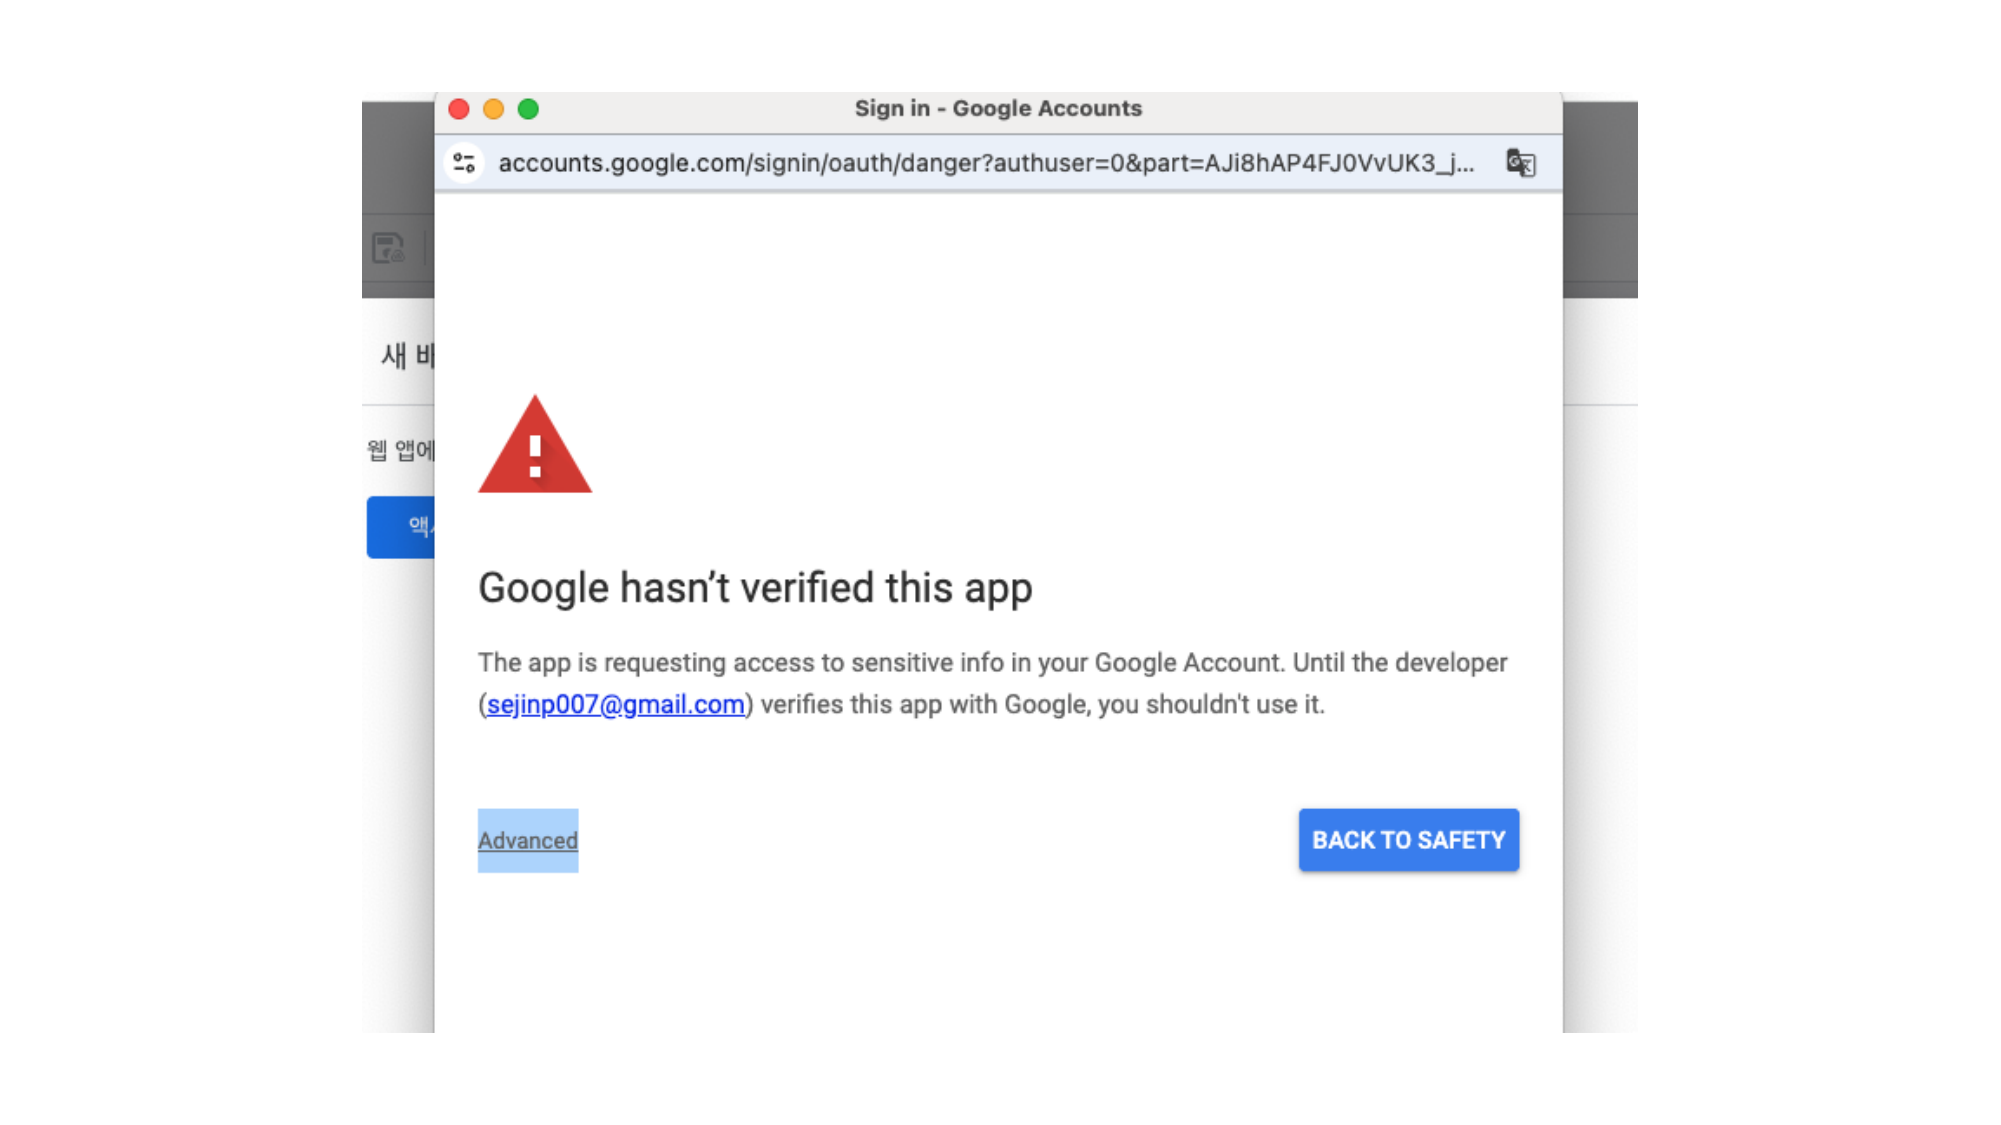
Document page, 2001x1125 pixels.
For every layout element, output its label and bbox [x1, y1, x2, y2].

picture [362, 92, 1638, 1033]
